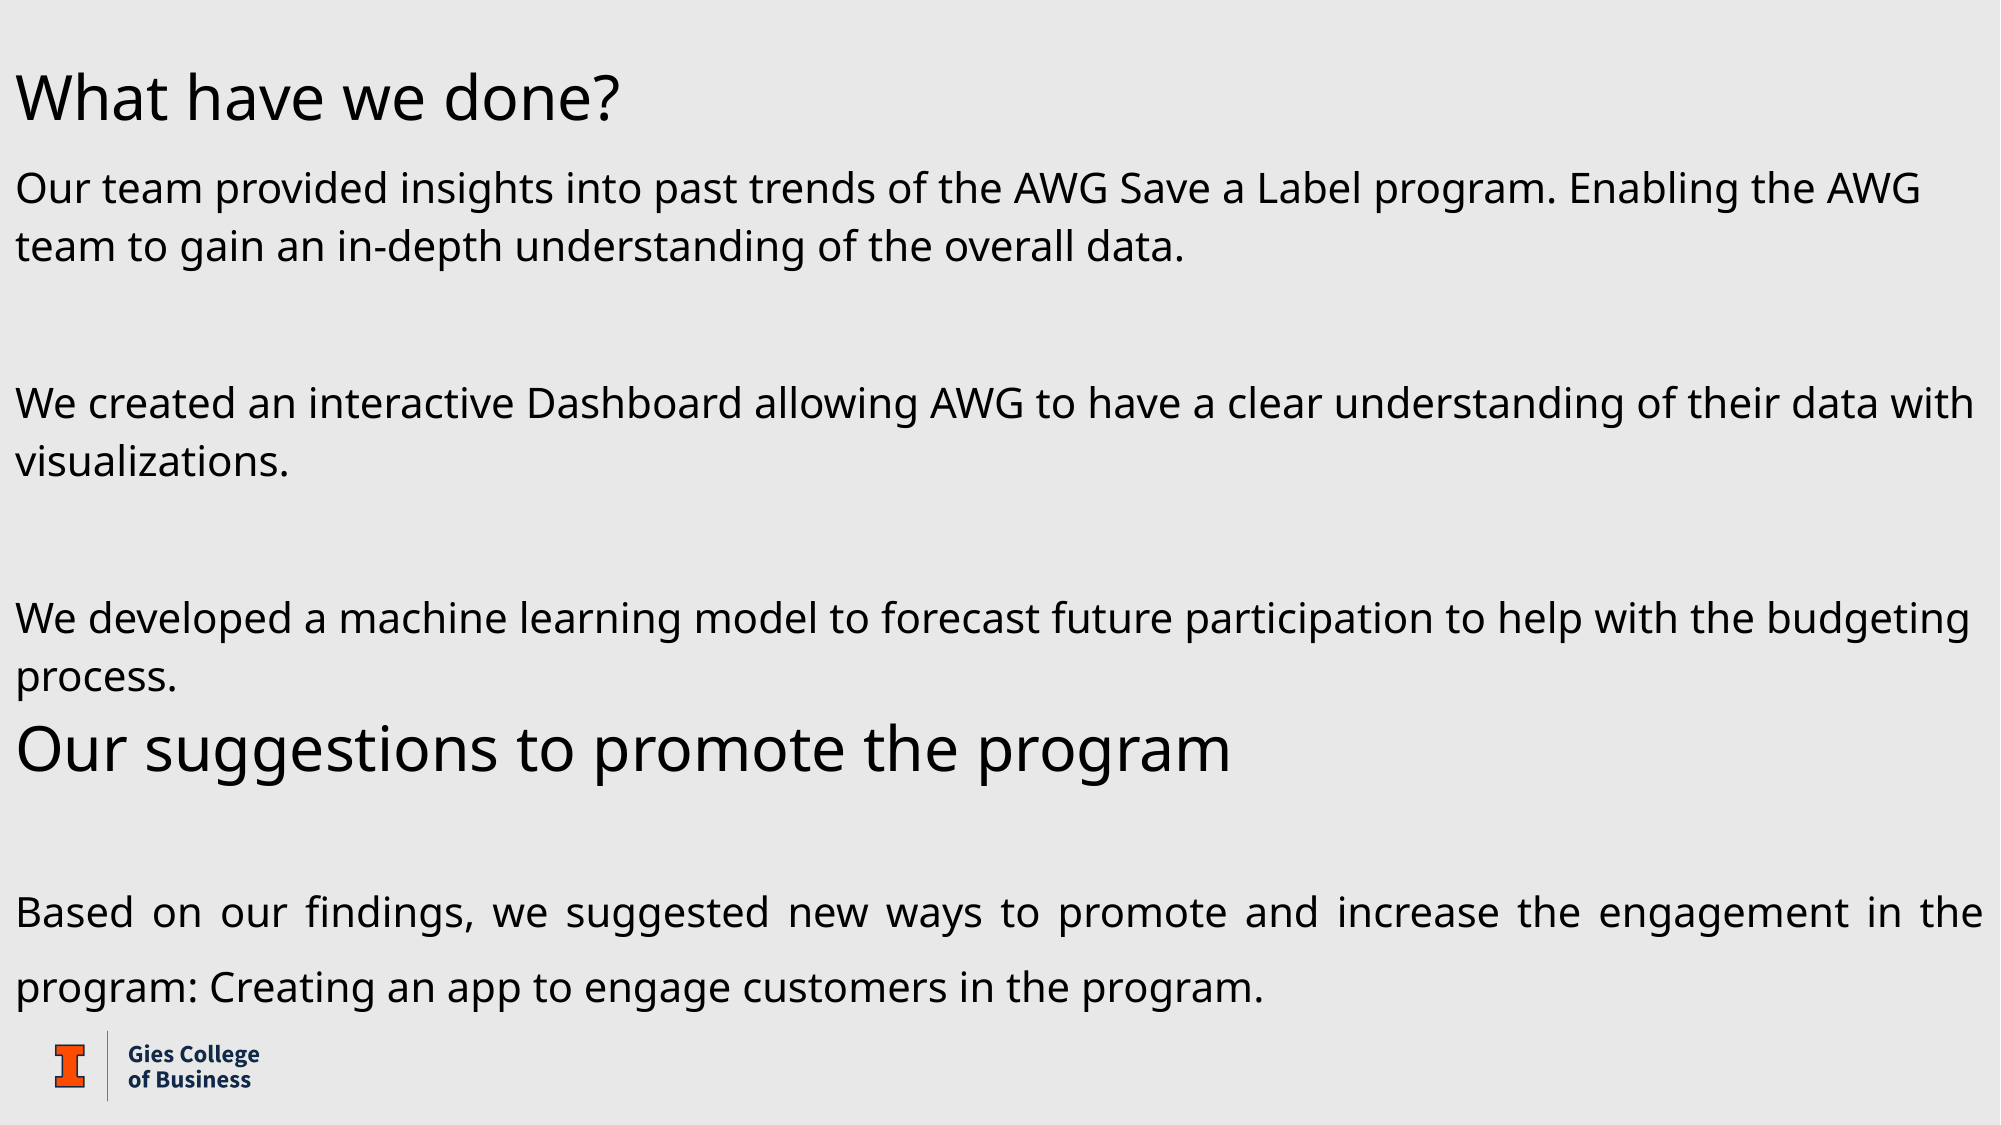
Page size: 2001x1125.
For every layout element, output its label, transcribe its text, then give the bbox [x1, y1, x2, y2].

title What have we done? Our team provided insights into past trends of the AWG Save a Label program. Enabling the AWG team to gain an in-depth understanding of the overall data. We created an interactive Dashboard allowing AWG to have a clear understanding of their data with visualizations. We developed a machine learning model to forecast future participation to help with the budgeting process. [0, 25, 2000, 710]
picture [44, 1026, 270, 1107]
list Our suggestions to promote the program Based on our findings, we suggested new ways to promote and increase the engagement in the program: Creating an app to engage customers in the program. [0, 710, 2000, 1004]
